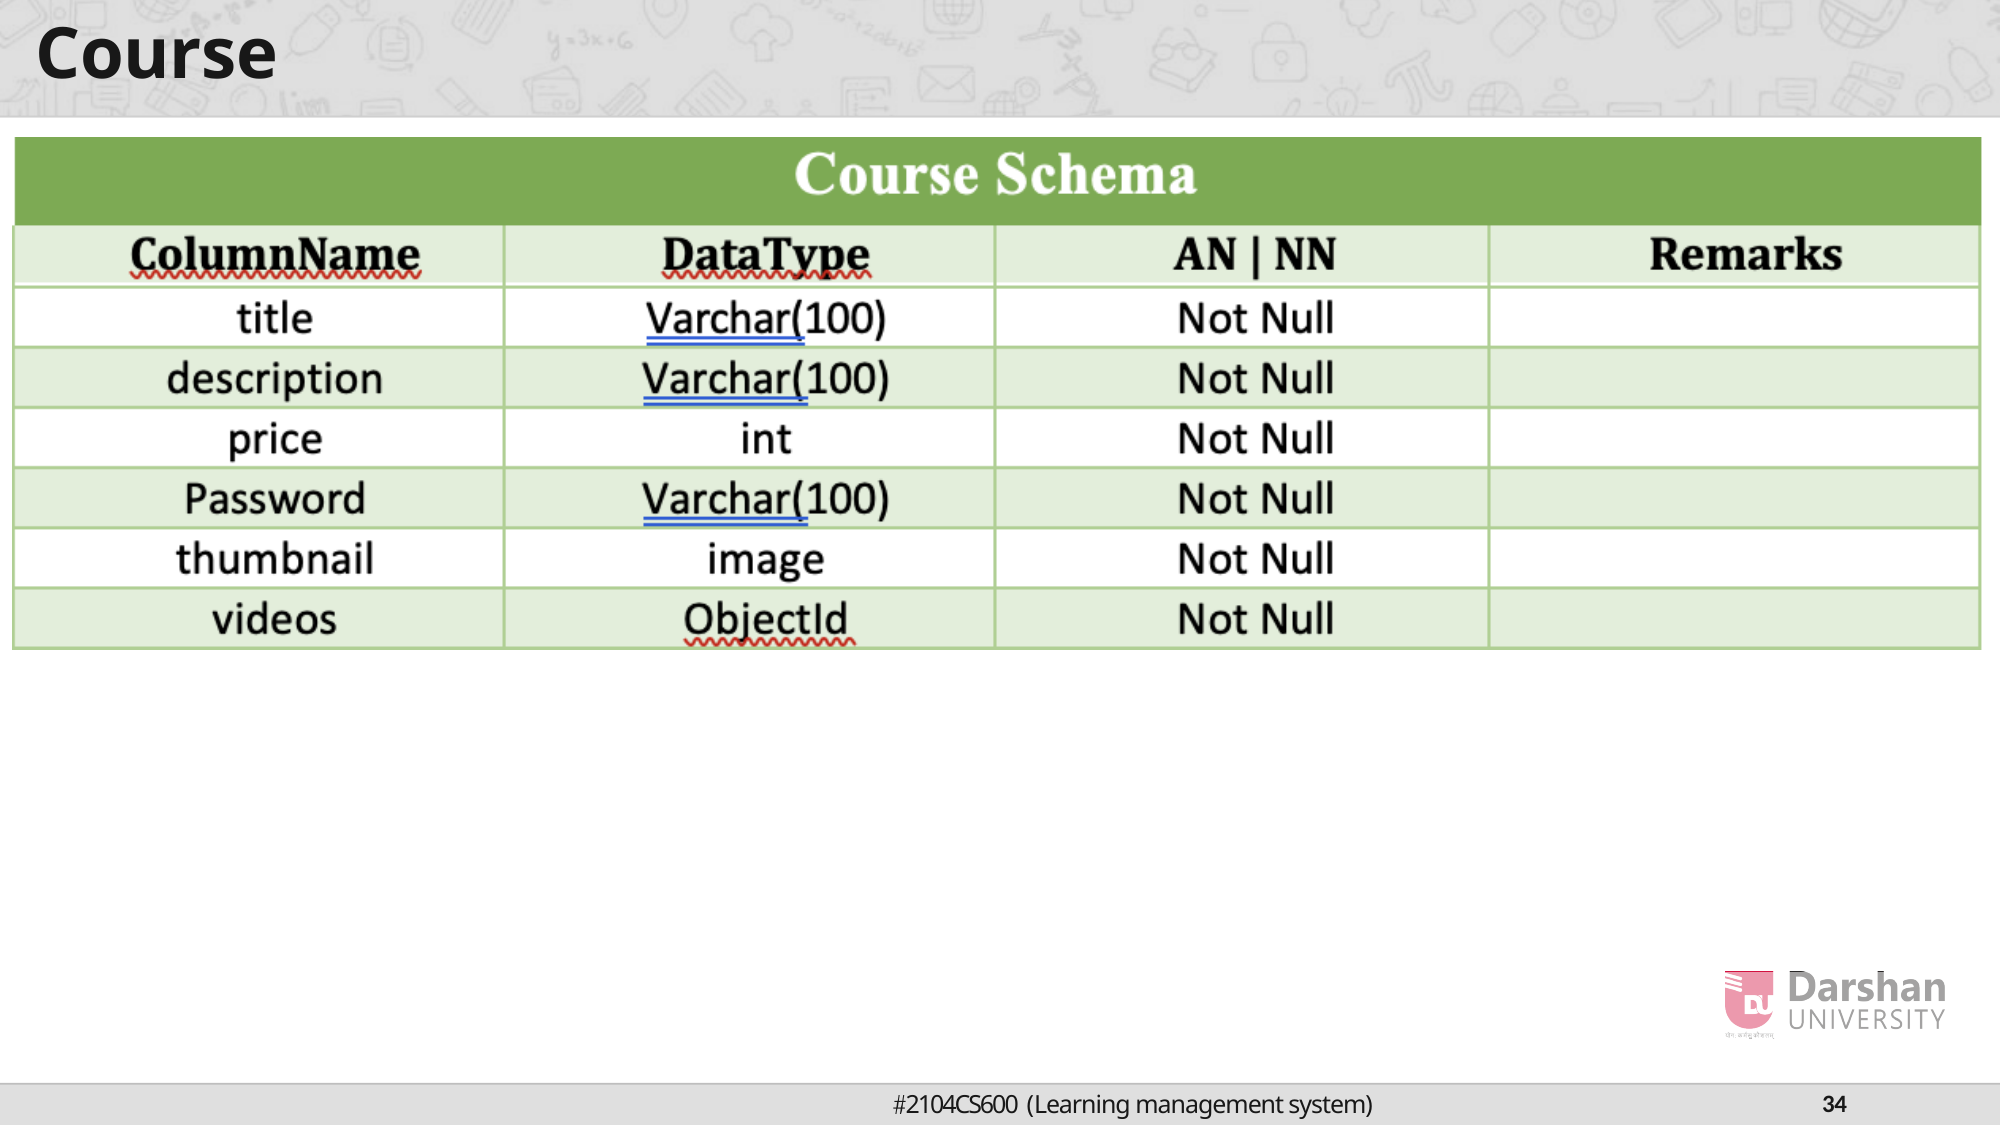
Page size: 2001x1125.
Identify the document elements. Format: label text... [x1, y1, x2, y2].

footer 2104CS600 (Learning management system) [903, 1087, 1438, 1125]
title Course [33, 5, 915, 136]
picture [12, 137, 1988, 651]
picture [893, 1095, 903, 1114]
slide_number 34 [1815, 1092, 1856, 1125]
